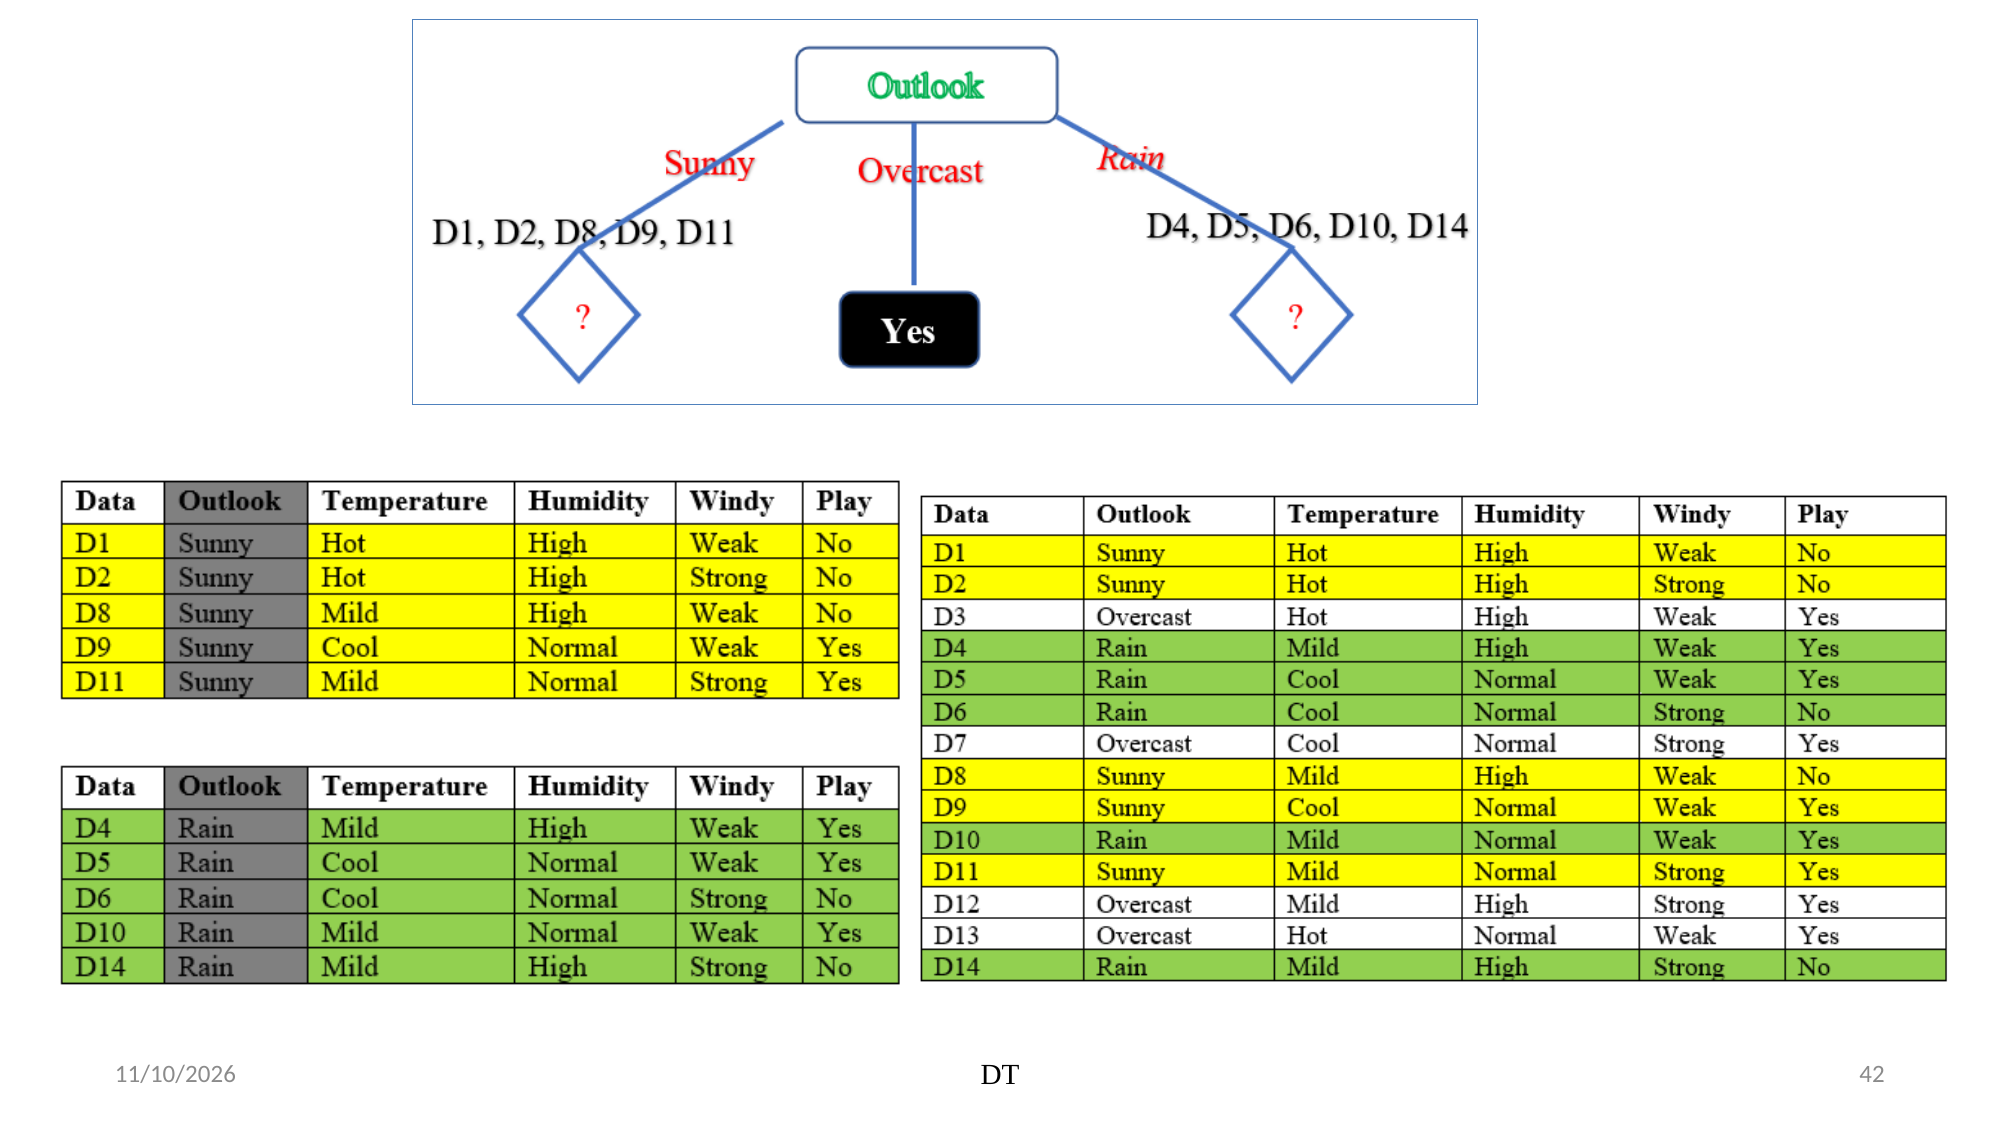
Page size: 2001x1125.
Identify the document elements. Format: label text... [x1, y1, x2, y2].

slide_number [99, 1042, 567, 1103]
slide_number 42 [1433, 1042, 1900, 1103]
picture [412, 19, 1478, 405]
picture [44, 468, 1953, 997]
footer DT [683, 1042, 1317, 1103]
